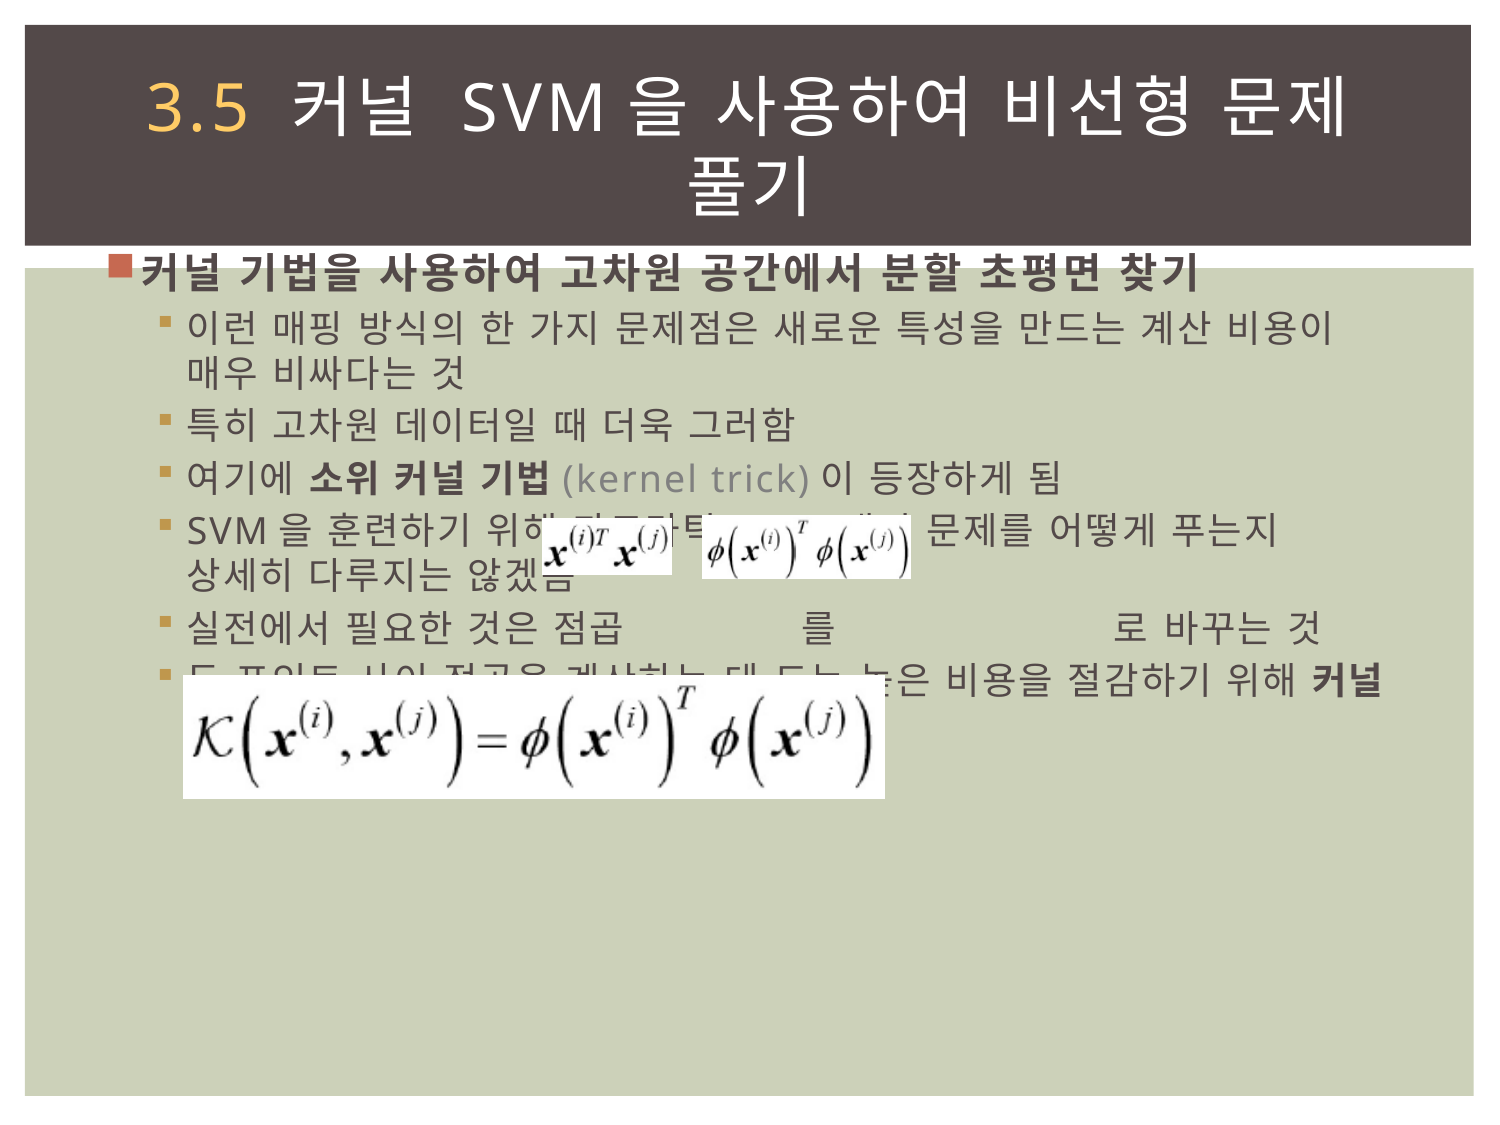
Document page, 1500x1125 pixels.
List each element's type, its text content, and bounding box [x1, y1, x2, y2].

title 3.5 커널 SVM을 사용하여 비선형 문제 풀기 [62, 58, 1438, 232]
picture [702, 514, 911, 579]
picture [541, 518, 672, 576]
list 커널 기법을 사용하여 고차원 공간에서 분할 초평면 찾기 이런 매핑 방식의 한 가지 문제점은 새로운 특성을 만드는 계산 비용이 매우 비싸다는 것 특히 고차원 데이터일 때 더욱 그러함 여기에 소위 커널 기법(kernel trick)이 등장하게 됨 SVM을 훈련하기 위해 콰드라틱 프로그래밍 문제를 어떻게 푸는지 상세히 다루지는 않겠음 실전에서 필요한 것은 점곱 를 로 바꾸는 것 두 포인트 사이 점곱을 계산하는 데 드는 높은 비용을 절감하기 위해 커널 함수(kernel function)를 정의 [81, 239, 1412, 1054]
picture [182, 675, 886, 799]
